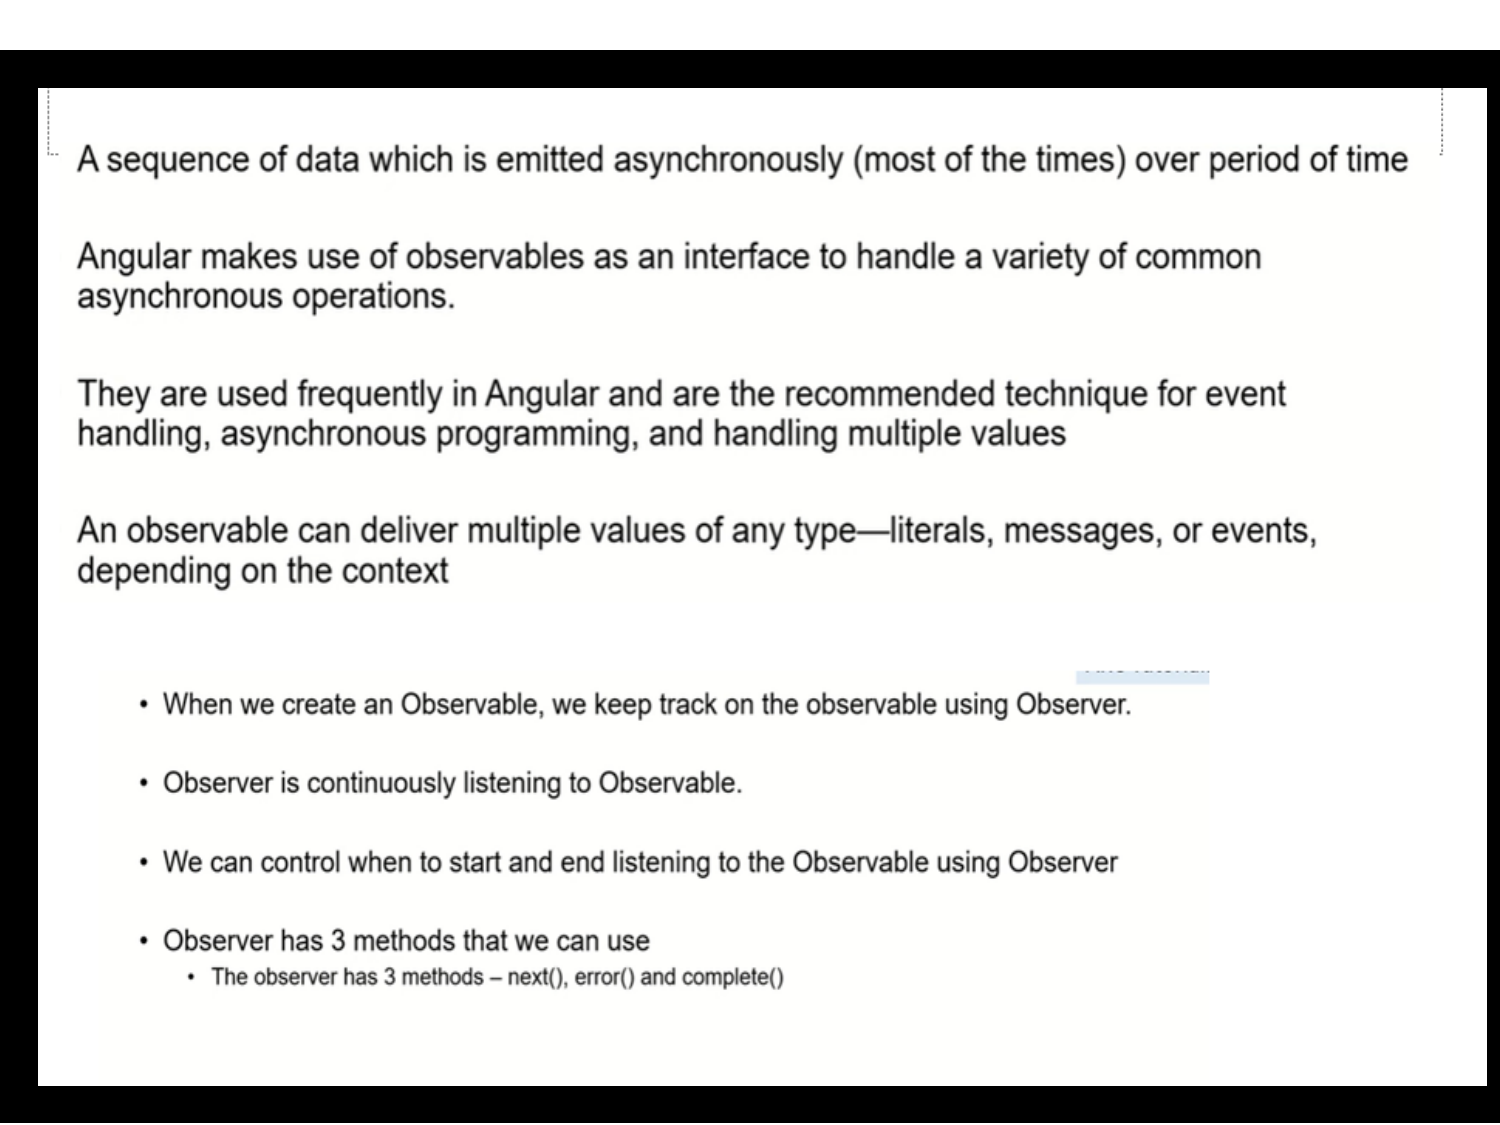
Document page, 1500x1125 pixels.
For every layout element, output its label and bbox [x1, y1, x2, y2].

list [37, 87, 1488, 1086]
